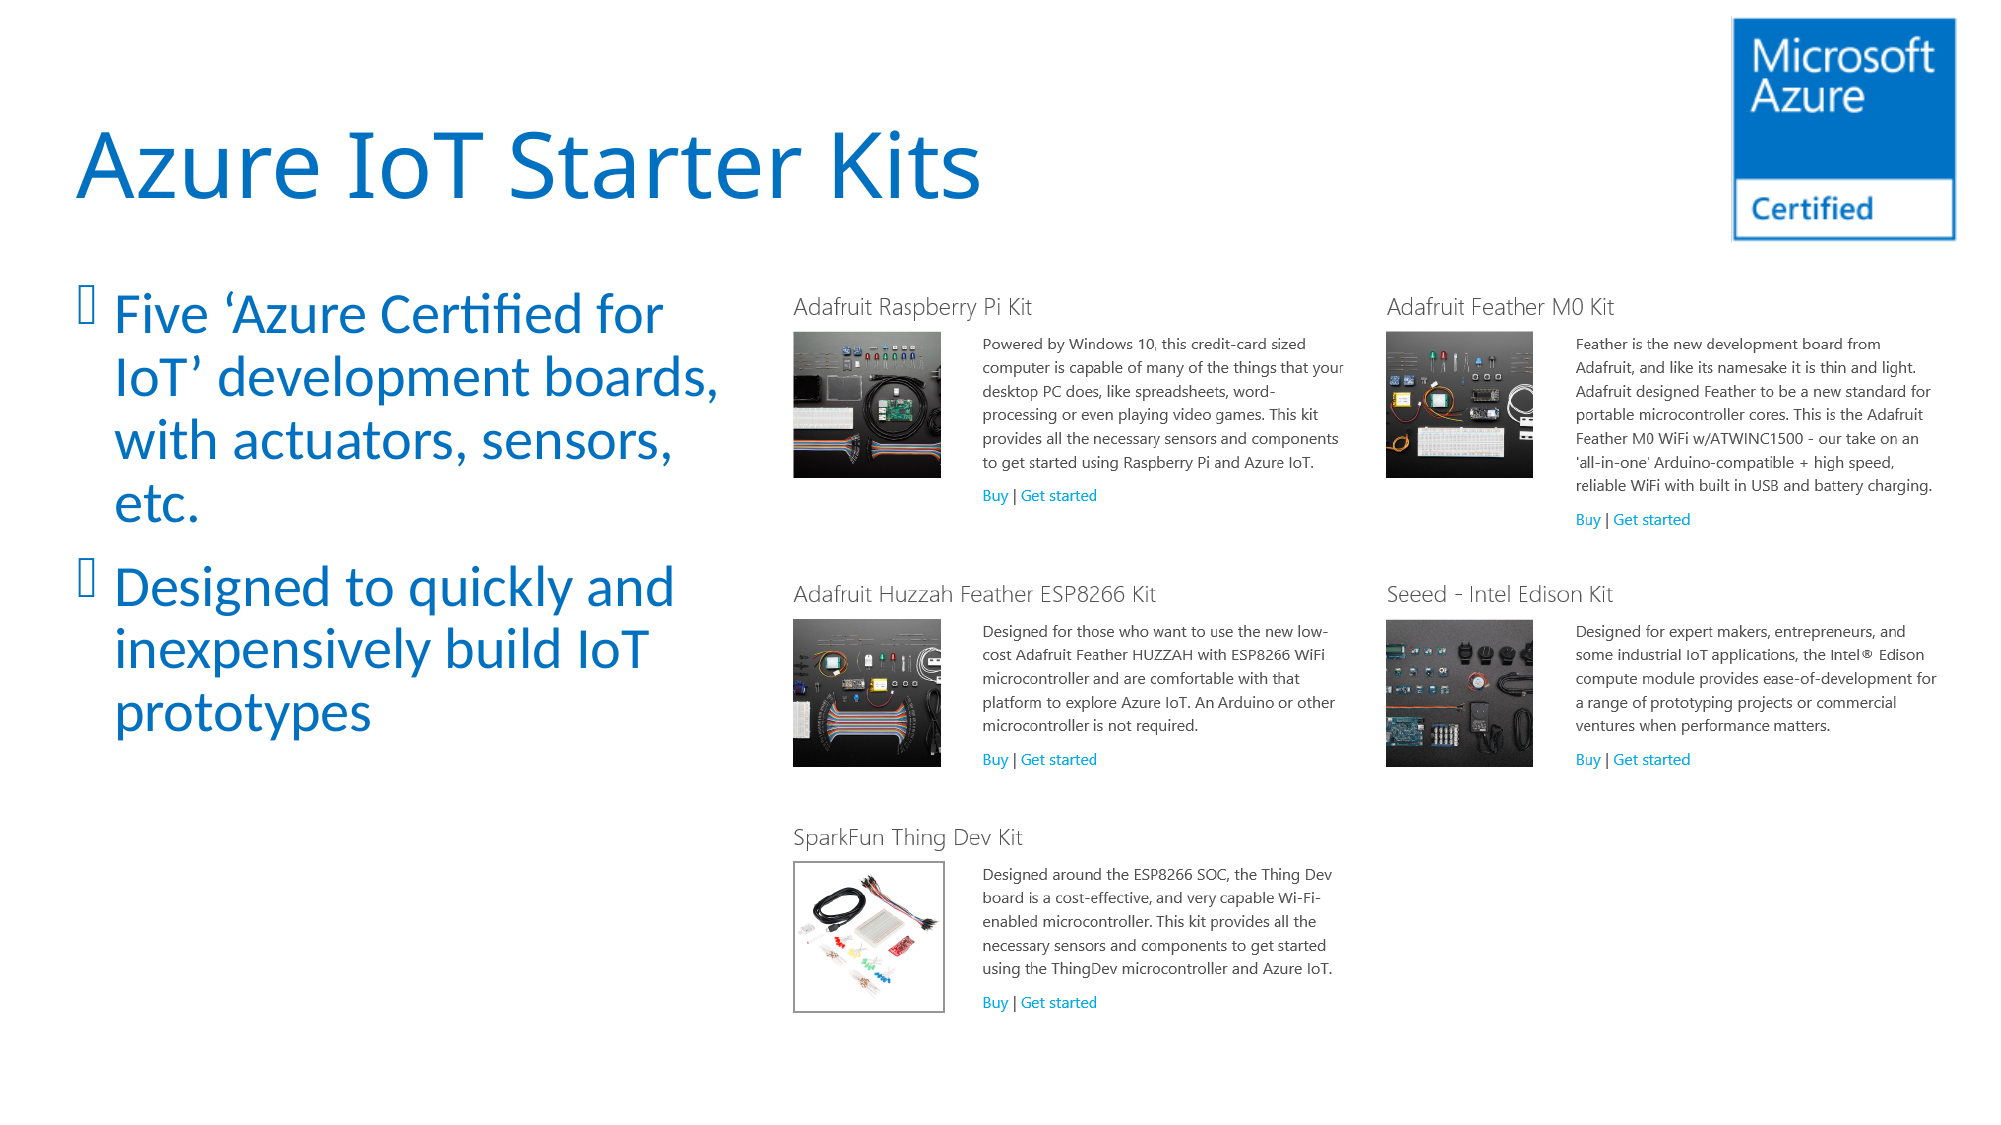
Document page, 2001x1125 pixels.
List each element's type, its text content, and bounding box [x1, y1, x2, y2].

picture [785, 286, 1957, 1019]
list Five ‘Azure Certified for IoT’ development boards, with actuators, sensors, etc. Designed to quickly and inexpensively build IoT prototypes [61, 275, 755, 990]
picture [1730, 16, 1957, 243]
title Azure IoT Starter Kits [61, 60, 1864, 278]
